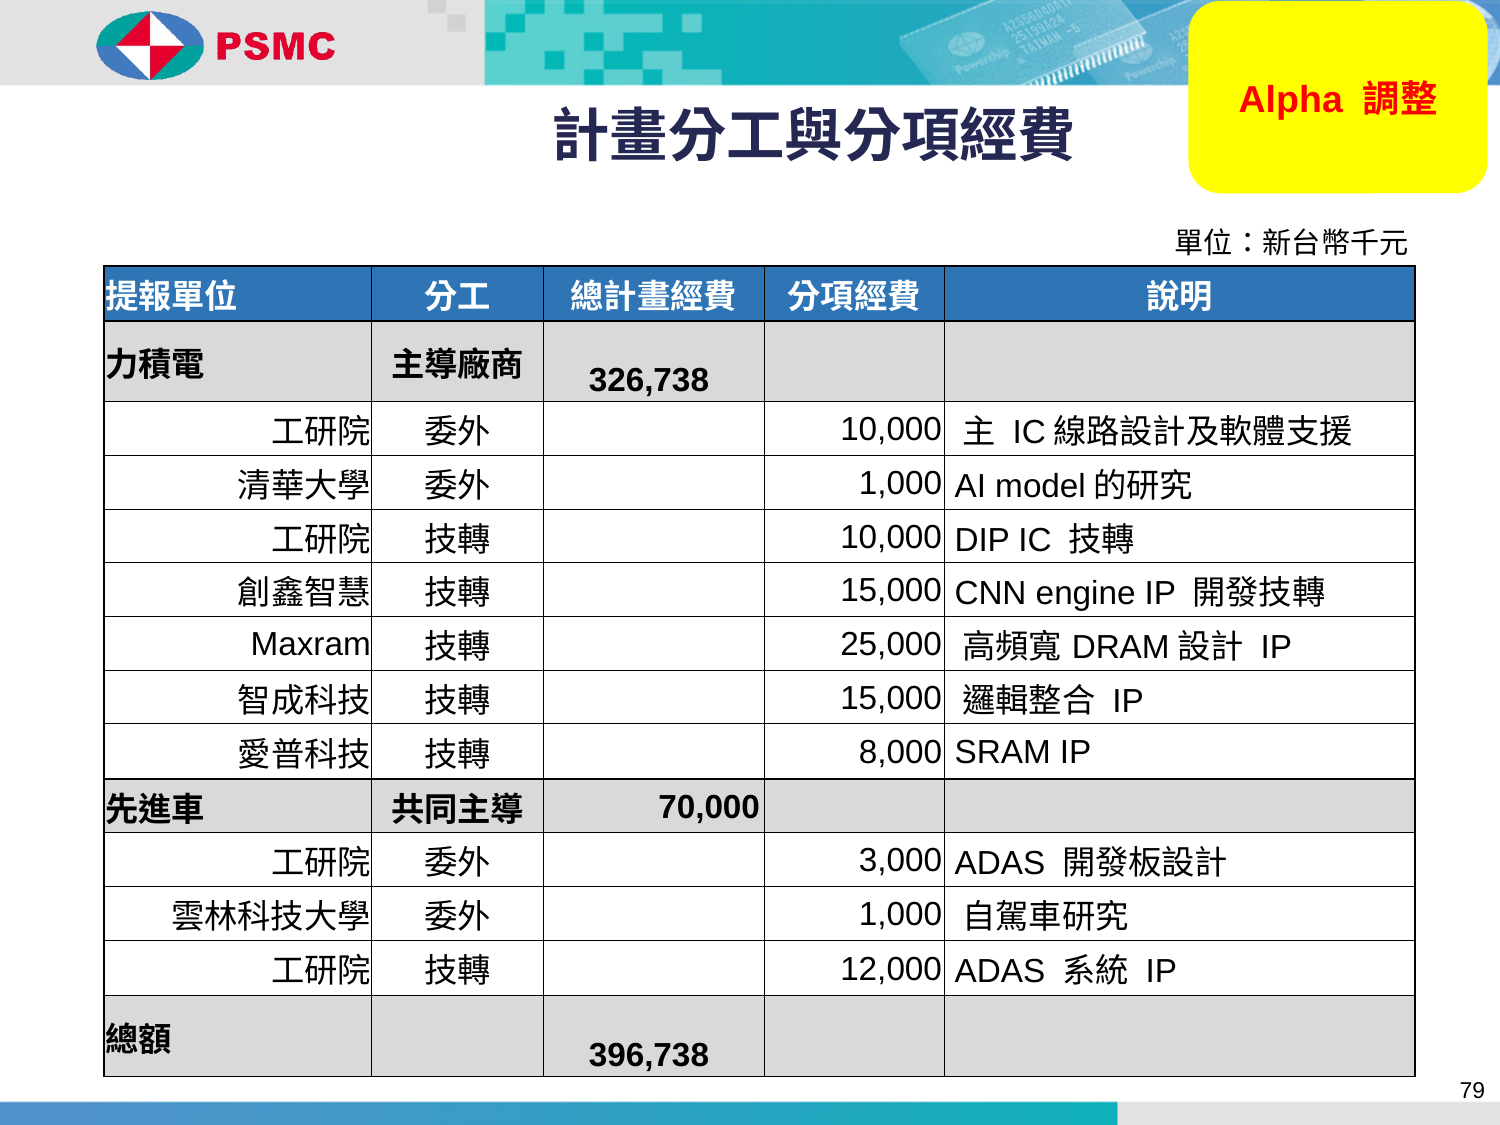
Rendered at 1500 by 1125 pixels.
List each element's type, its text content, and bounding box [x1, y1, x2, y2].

table_cell 主 IC線路設計及軟體支援 [945, 402, 1414, 455]
table_cell 70,000 [544, 780, 764, 832]
table_cell SRAM IP [945, 724, 1414, 778]
table_cell [544, 402, 764, 455]
table_header 分工 [372, 267, 543, 320]
table_cell 高頻寬DRAM設計 IP [945, 617, 1414, 670]
table_cell 自駕車研究 [945, 887, 1414, 940]
table_cell CNN engine IP 開發技轉 [945, 563, 1414, 616]
table_cell ADAS 開發板設計 [945, 833, 1414, 886]
table_cell 雲林科技大學 [105, 887, 371, 940]
table_cell DIP IC 技轉 [945, 510, 1414, 562]
table_cell 326,738 [544, 322, 764, 401]
slide_number 79 [1149, 1068, 1500, 1125]
table_cell 工研院 [105, 941, 371, 995]
table_cell 委外 [372, 402, 543, 455]
table_cell 3,000 [765, 833, 944, 886]
table_cell [544, 617, 764, 670]
table_cell 委外 [372, 833, 543, 886]
table_cell 技轉 [372, 510, 543, 562]
table_cell 396,738 [544, 996, 764, 1076]
table_cell 15,000 [765, 671, 944, 723]
table_cell 愛普科技 [105, 724, 371, 778]
table_cell 智成科技 [105, 671, 371, 723]
table_cell 邏輯整合 IP [945, 671, 1414, 723]
table_cell [372, 996, 543, 1076]
table_cell 10,000 [765, 510, 944, 562]
table_cell [544, 941, 764, 995]
table_cell 15,000 [765, 563, 944, 616]
table_cell 委外 [372, 456, 543, 509]
table_cell 力積電 [105, 322, 371, 401]
table_cell ADAS 系統 IP [945, 941, 1414, 995]
picture [1458, 0, 1500, 90]
table_cell 12,000 [765, 941, 944, 995]
table_cell 工研院 [105, 833, 371, 886]
table_cell 10,000 [765, 402, 944, 455]
title 計畫分工與分項經費 [202, 90, 1197, 184]
table_cell [544, 887, 764, 940]
table_cell [945, 780, 1414, 832]
table_cell 8,000 [765, 724, 944, 778]
table_cell 創鑫智慧 [105, 563, 371, 616]
table_cell [544, 724, 764, 778]
table_header 說明 [945, 267, 1414, 320]
table_cell [544, 833, 764, 886]
table_cell [544, 510, 764, 562]
table_cell 技轉 [372, 724, 543, 778]
table_cell 技轉 [372, 671, 543, 723]
table_cell Maxram [105, 617, 371, 670]
table_cell 共同主導 [372, 780, 543, 832]
table_cell 技轉 [372, 563, 543, 616]
picture [0, 1093, 1149, 1125]
table_cell AI model的研究 [945, 456, 1414, 509]
table_cell 清華大學 [105, 456, 371, 509]
table_cell 25,000 [765, 617, 944, 670]
table_cell 工研院 [105, 510, 371, 562]
table_cell [765, 780, 944, 832]
table_cell 技轉 [372, 617, 543, 670]
table_cell [945, 322, 1414, 401]
table_header 分項經費 [765, 267, 944, 320]
table_cell 技轉 [372, 941, 543, 995]
table_cell [945, 996, 1414, 1076]
table_cell [765, 996, 944, 1076]
table_header 提報單位 [105, 267, 371, 320]
table_cell [765, 322, 944, 401]
table_cell [544, 671, 764, 723]
table_cell 主導廠商 [372, 322, 543, 401]
table_header 總計畫經費 [544, 267, 764, 320]
table_cell 工研院 [105, 402, 371, 455]
table_cell 總額 [105, 996, 371, 1076]
table_cell 1,000 [765, 887, 944, 940]
table_cell 先進車 [105, 780, 371, 832]
table_cell 委外 [372, 887, 543, 940]
table_cell 1,000 [765, 456, 944, 509]
table_cell [544, 563, 764, 616]
picture [0, 0, 1218, 90]
text_box Alpha 調整 [1188, 0, 1488, 194]
table_cell [544, 456, 764, 509]
text_box 單位：新台幣千元 [1160, 216, 1424, 267]
